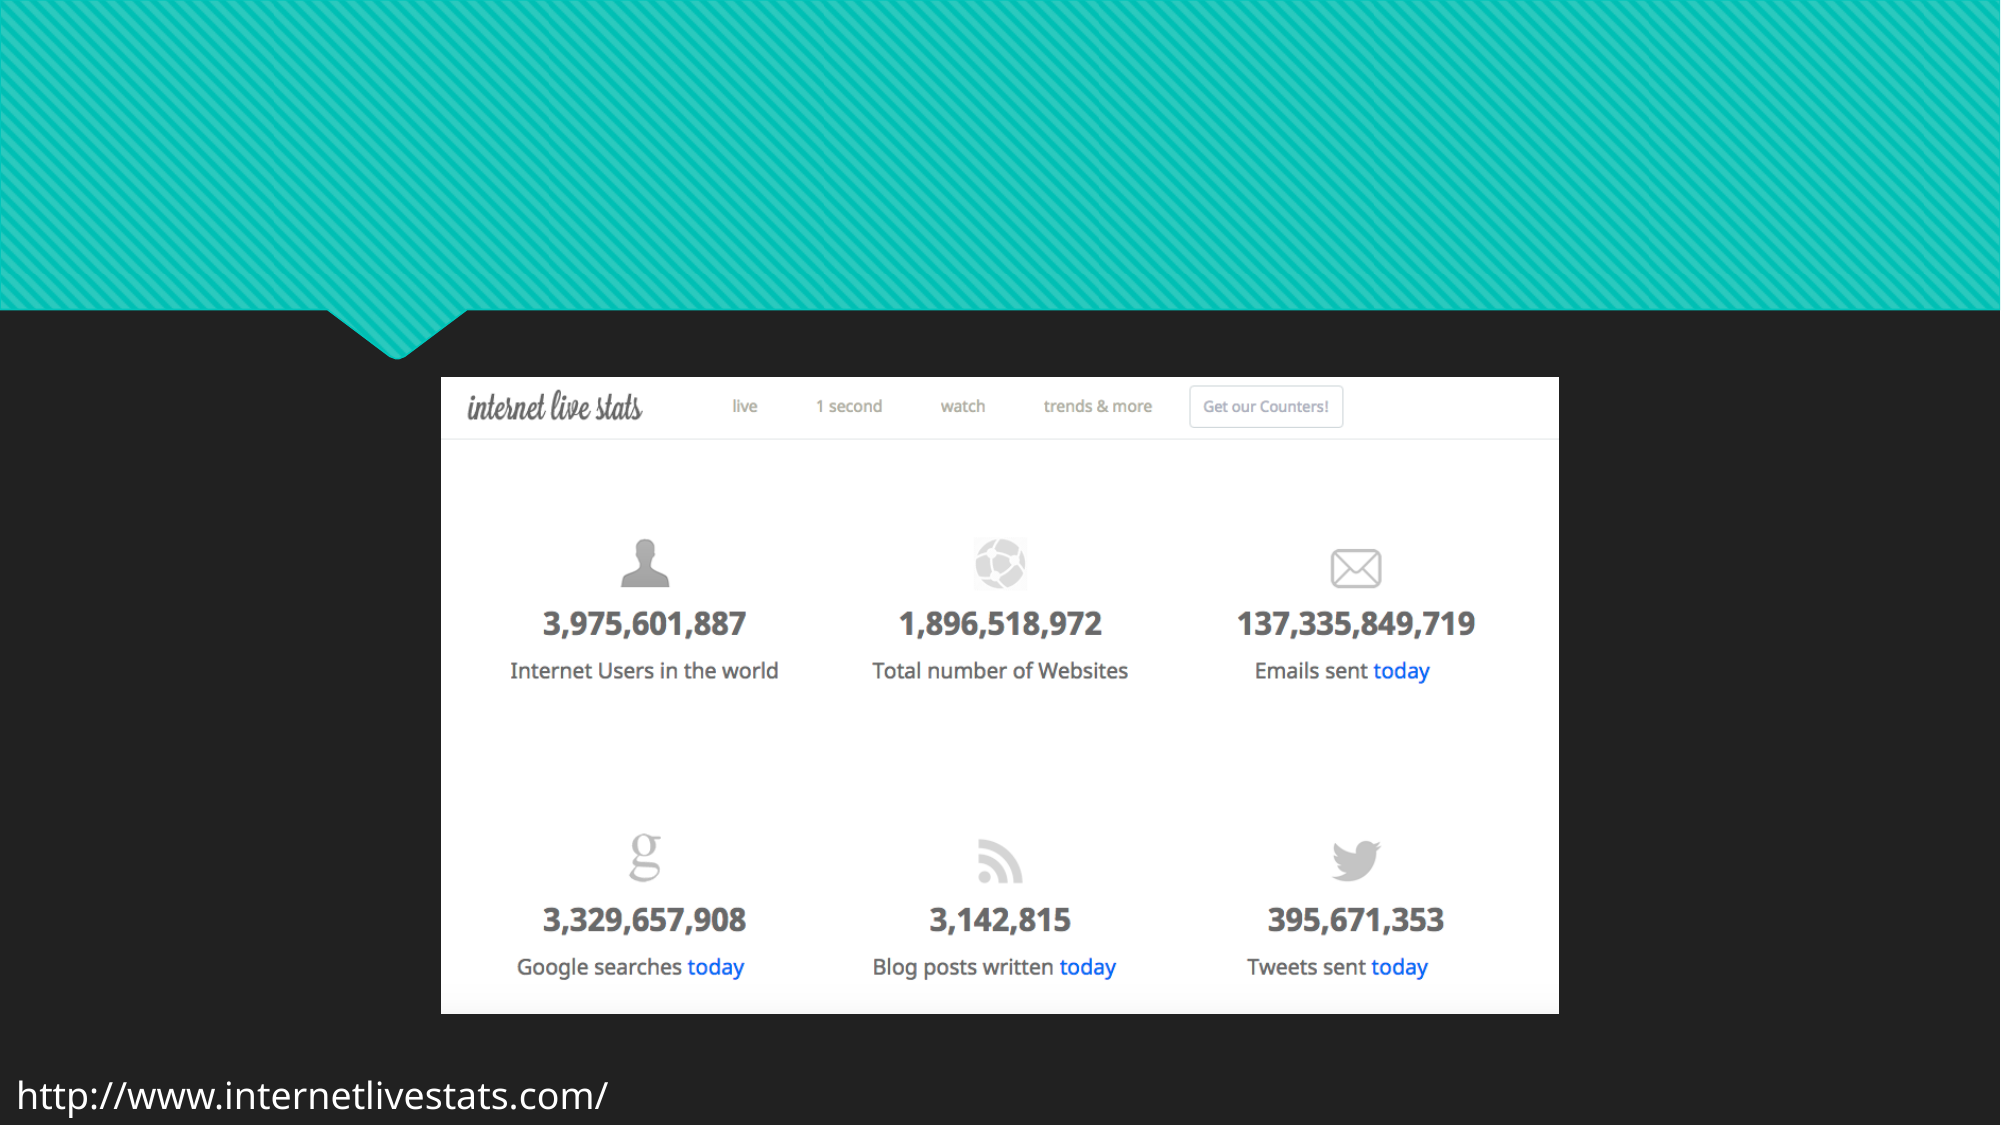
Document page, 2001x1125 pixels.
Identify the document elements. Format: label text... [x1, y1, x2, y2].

picture [441, 376, 1559, 1014]
text_box http://www.internetlivestats.com/ [1, 1064, 624, 1125]
